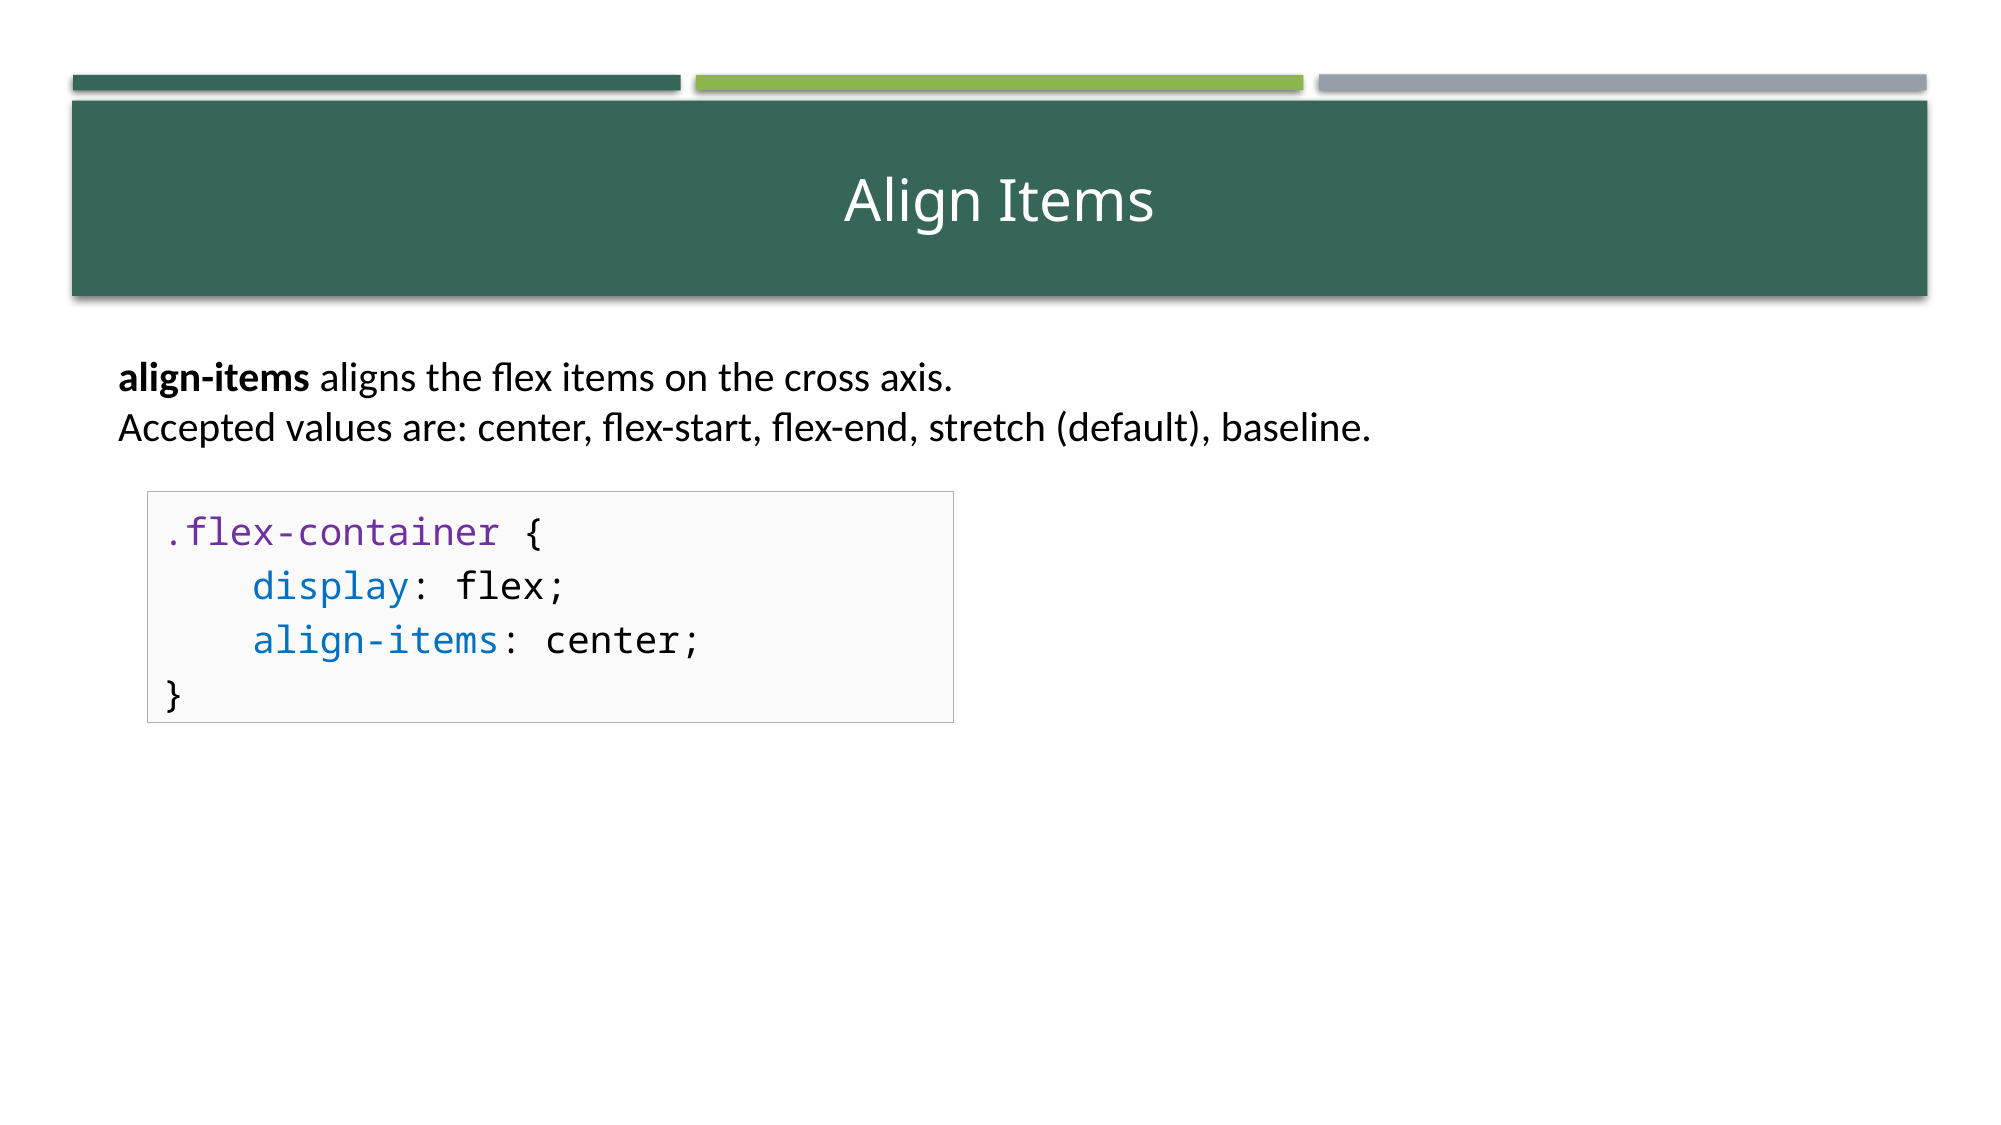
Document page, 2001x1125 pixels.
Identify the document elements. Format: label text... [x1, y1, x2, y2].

text_box .flex-container { display: flex; align-items: center; } [147, 491, 954, 723]
title Align Items [95, 152, 1905, 241]
text_box align-items aligns the flex items on the cross axis. Accepted values are: center, flex-start, flex-end, stretch (default), baseline. [103, 342, 1388, 458]
